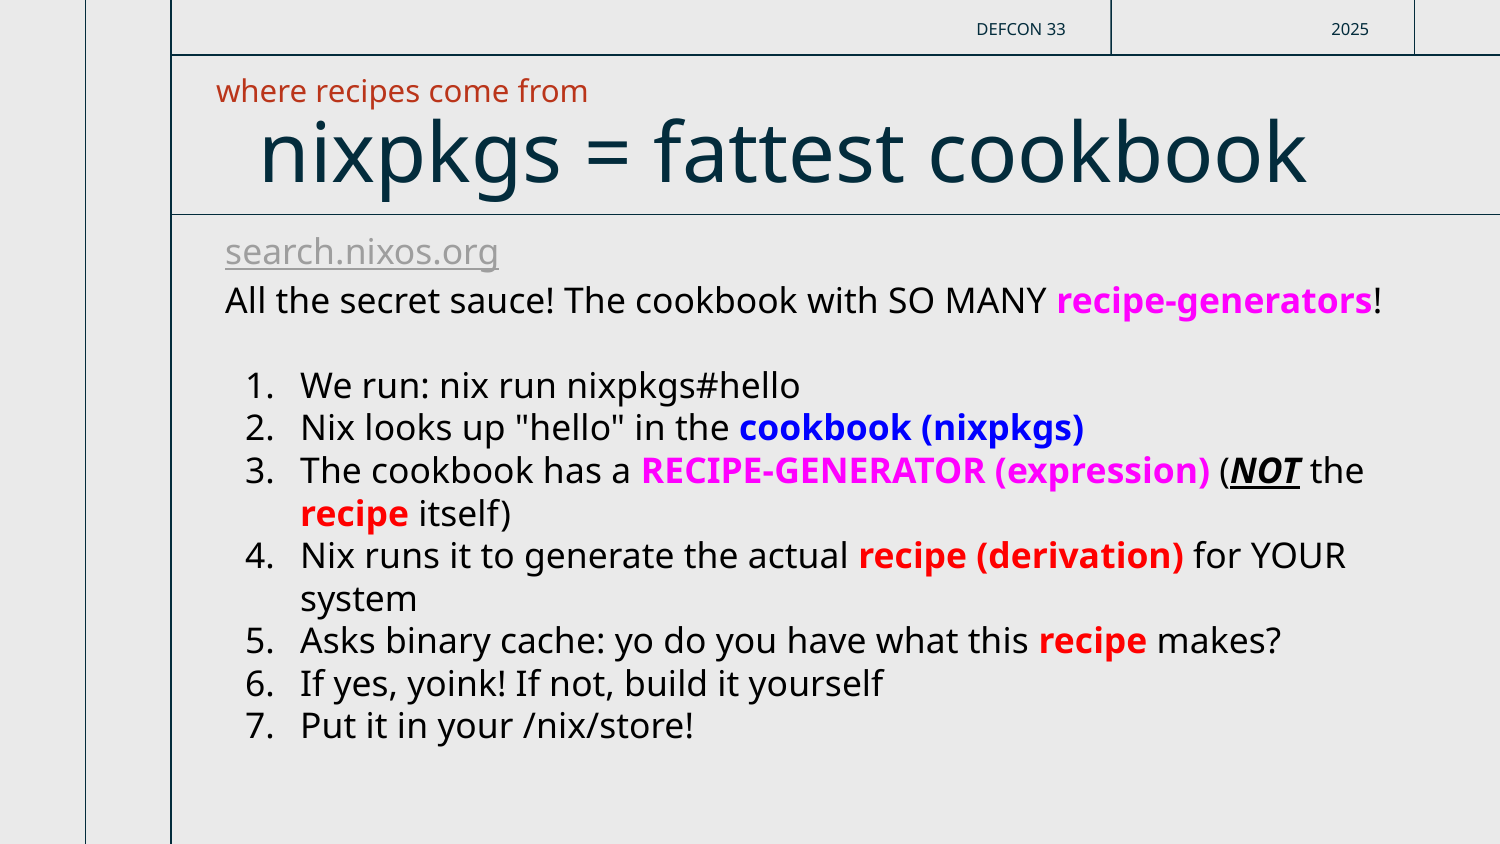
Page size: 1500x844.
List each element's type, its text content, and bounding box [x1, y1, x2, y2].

subtitle 2025 [1111, 0, 1415, 54]
text_box search.nixos.org All the secret sauce! The cookbook with SO MANY recipe-generators! We run: nix run nixpkgs#hello Nix looks up "hello" in the cookbook (nixpkgs) The cookbook has a RECIPE-GENERATOR (expression) (NOT the recipe itself) Nix runs it to generate the actual recipe (derivation) for YOUR system Asks binary cache: yo do you have what this recipe makes? If yes, yoink! If not, build it yourself Put it in your /nix/store! [210, 223, 1462, 773]
subtitle where recipes come from [176, 64, 1022, 110]
subtitle DEFCON 33 [670, 0, 1111, 54]
title nixpkgs = fattest cookbook [213, 102, 1458, 213]
